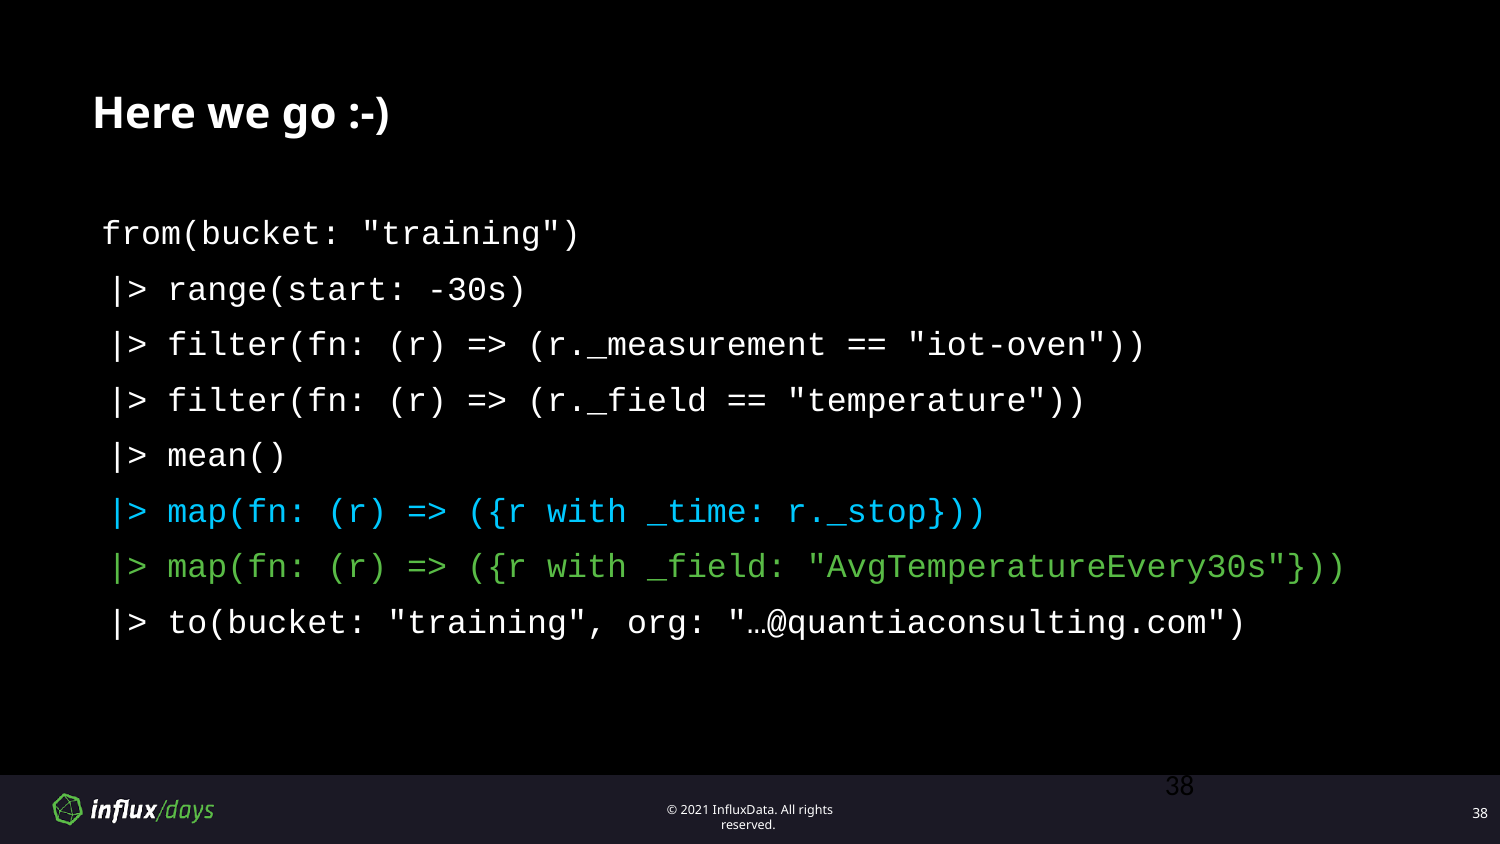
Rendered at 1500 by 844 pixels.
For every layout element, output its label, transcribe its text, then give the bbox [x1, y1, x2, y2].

slide_number ‹#› [1149, 759, 1500, 805]
list from(bucket: "training") |> range(start: -30s) |> filter(fn: (r) => (r._measurement == "iot-oven")) |> filter(fn: (r) => (r._field == "temperature")) |> mean() |> map(fn: (r) => ({r with _time: r._stop})) |> map(fn: (r) => ({r with _field: "AvgTemperatureEvery30s"})) |> to(bucket: "training", org: "…@quantiaconsulting.com") [76, 204, 1424, 761]
title Here we go :-) [76, 33, 1424, 196]
picture [0, 775, 1500, 844]
